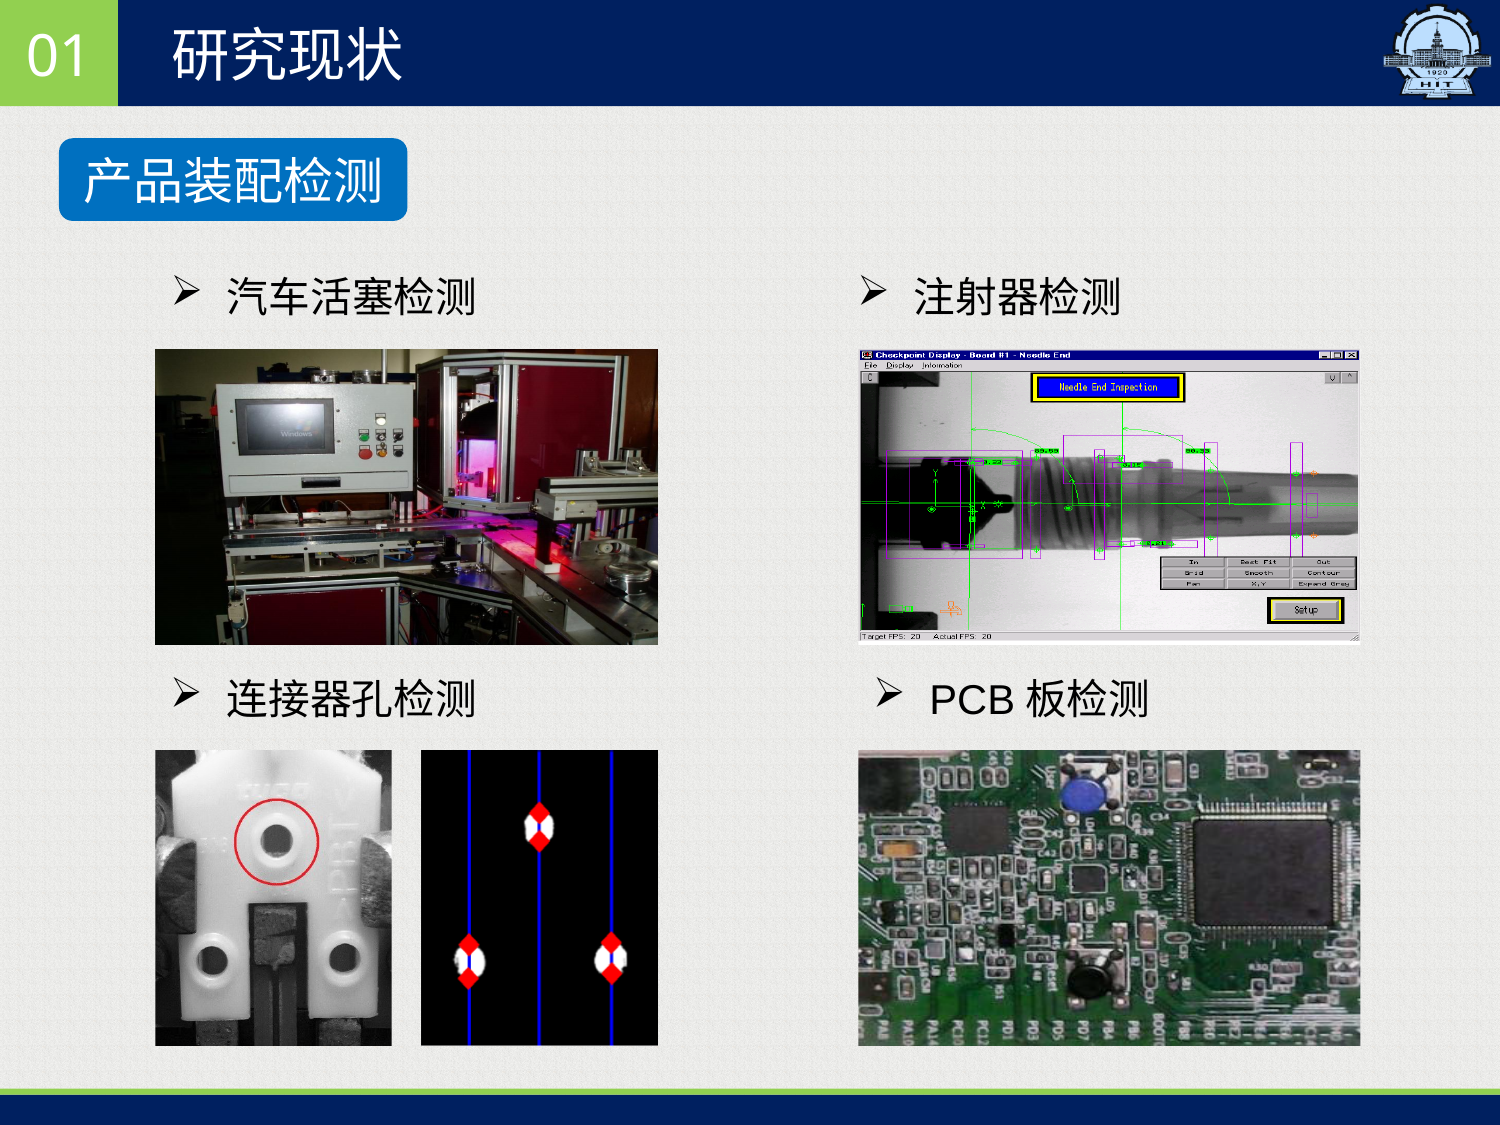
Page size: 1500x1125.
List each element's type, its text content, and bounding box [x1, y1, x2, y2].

text_box 注射器检测 [842, 263, 1313, 328]
list 研究现状 [156, 0, 1361, 107]
picture [0, 107, 1500, 1088]
list 01 [0, 0, 119, 107]
text_box 产品装配检测 [58, 138, 408, 221]
text_box 连接器孔检测 [155, 665, 626, 730]
text_box 汽车活塞检测 [155, 263, 626, 328]
text_box PCB板检测 [858, 665, 1329, 730]
